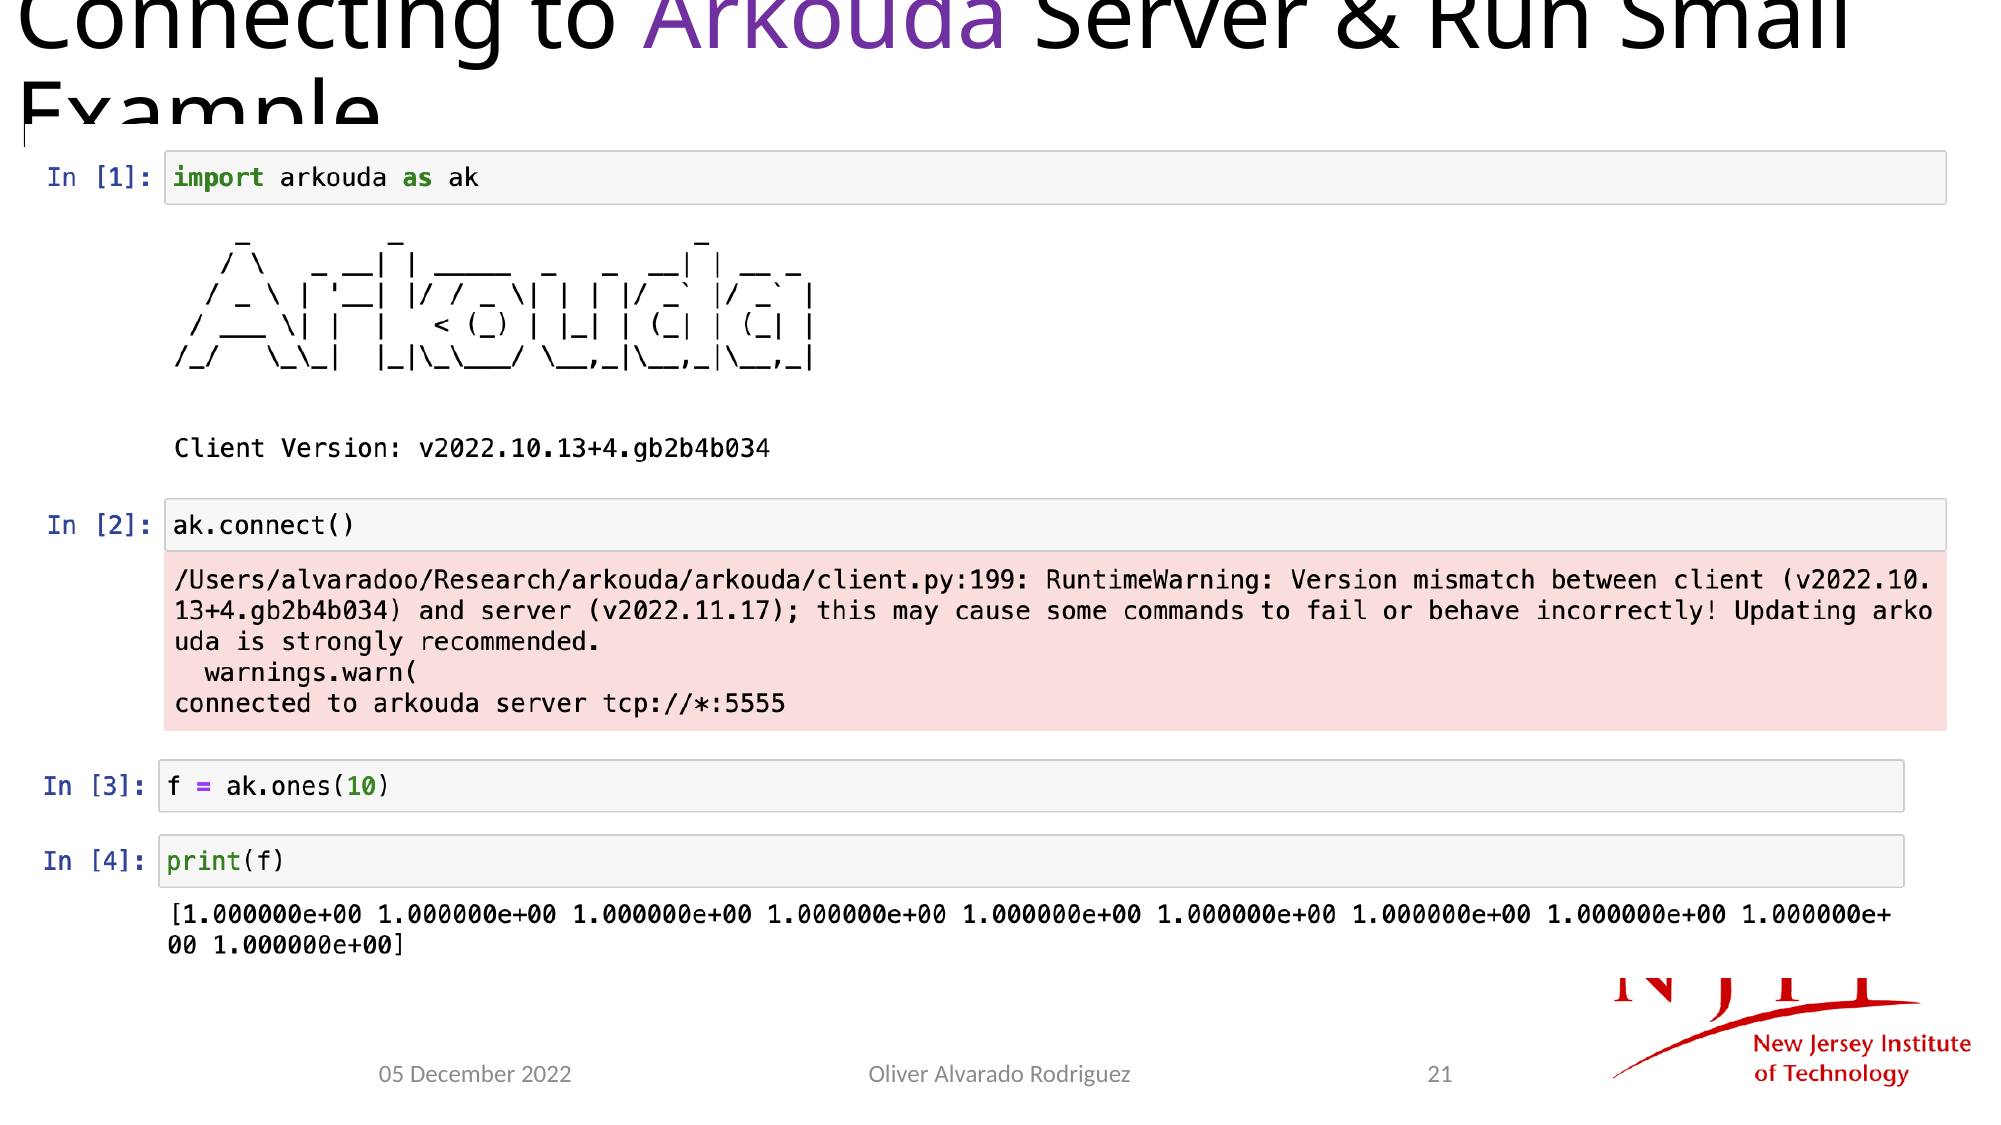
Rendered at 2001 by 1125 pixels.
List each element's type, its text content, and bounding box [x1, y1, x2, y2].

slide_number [137, 1042, 588, 1103]
title Connecting to Arkouda Server & Run Small Example [0, 0, 2000, 138]
footer Oliver Alvarado Rodriguez [662, 1042, 1338, 1103]
slide_number 21 [1412, 1042, 1863, 1103]
picture [25, 124, 1975, 1087]
